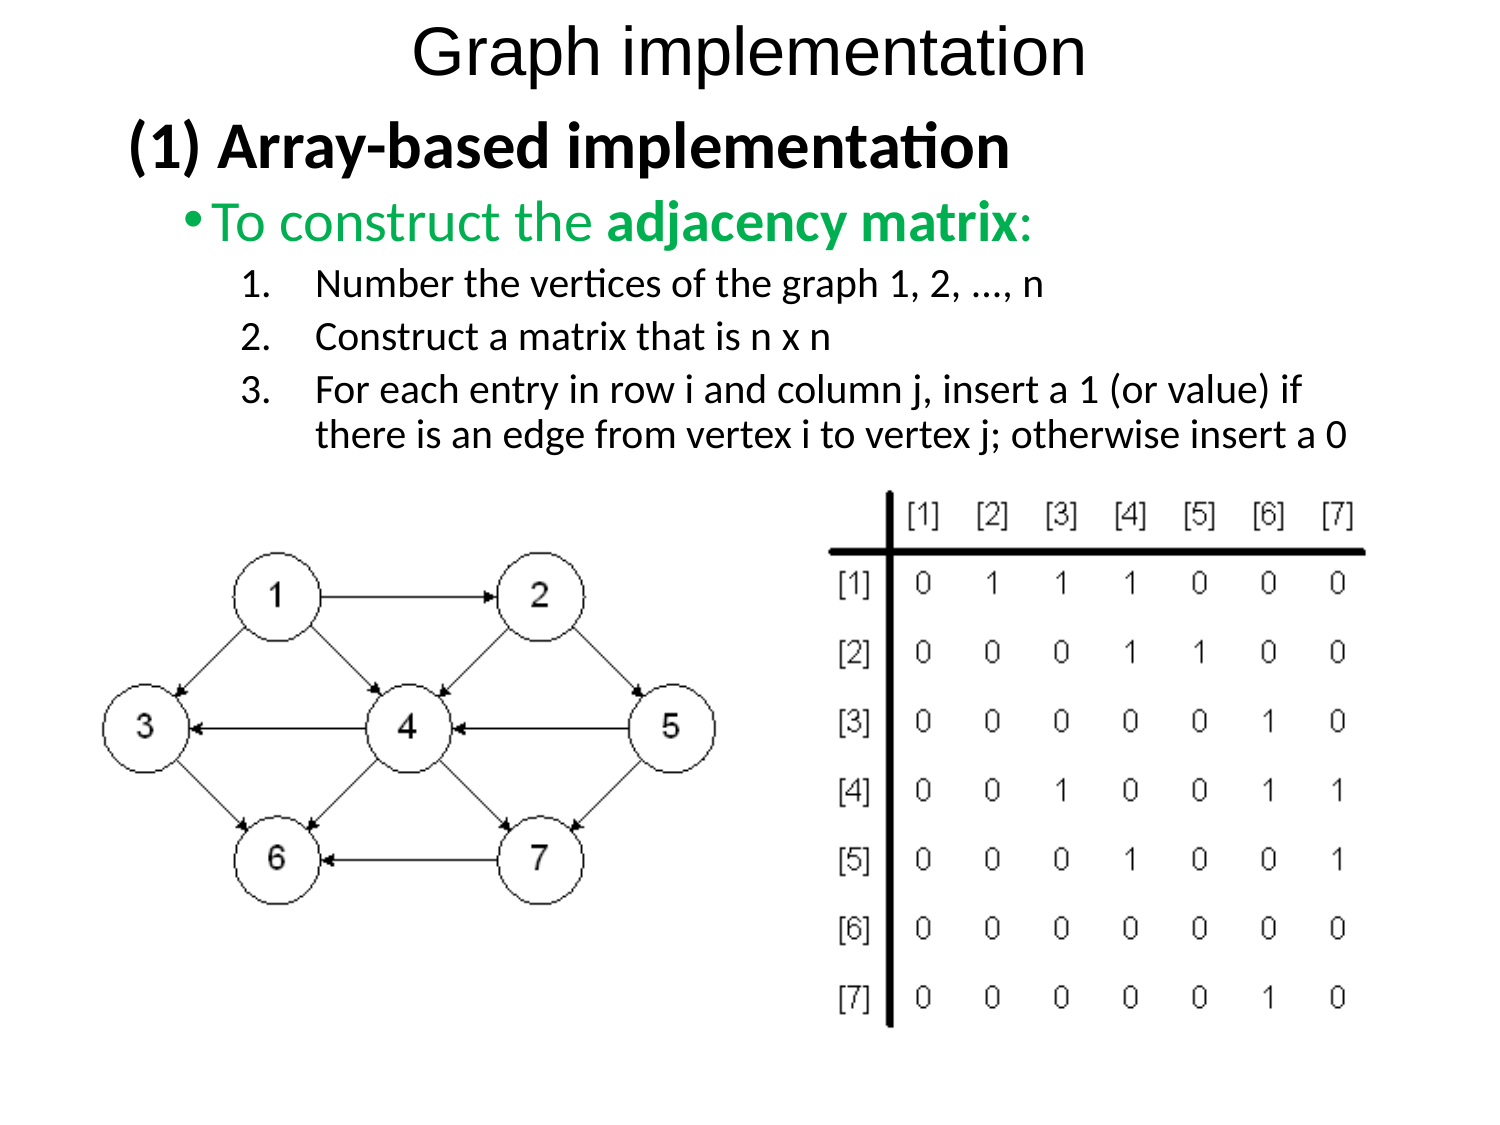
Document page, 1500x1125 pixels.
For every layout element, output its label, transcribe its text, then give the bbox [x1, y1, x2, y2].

picture [99, 549, 718, 907]
picture [824, 487, 1368, 1030]
title Graph implementation [112, 0, 1388, 103]
list (1) Array-based implementation To construct the adjacency matrix: Number the vertices of the graph 1, 2, ..., n Construct a matrix that is n x n For each entry in row i and column j, insert a 1 (or value) if there is an edge from vertex i to vertex j; otherwise insert a 0 [112, 103, 1388, 350]
